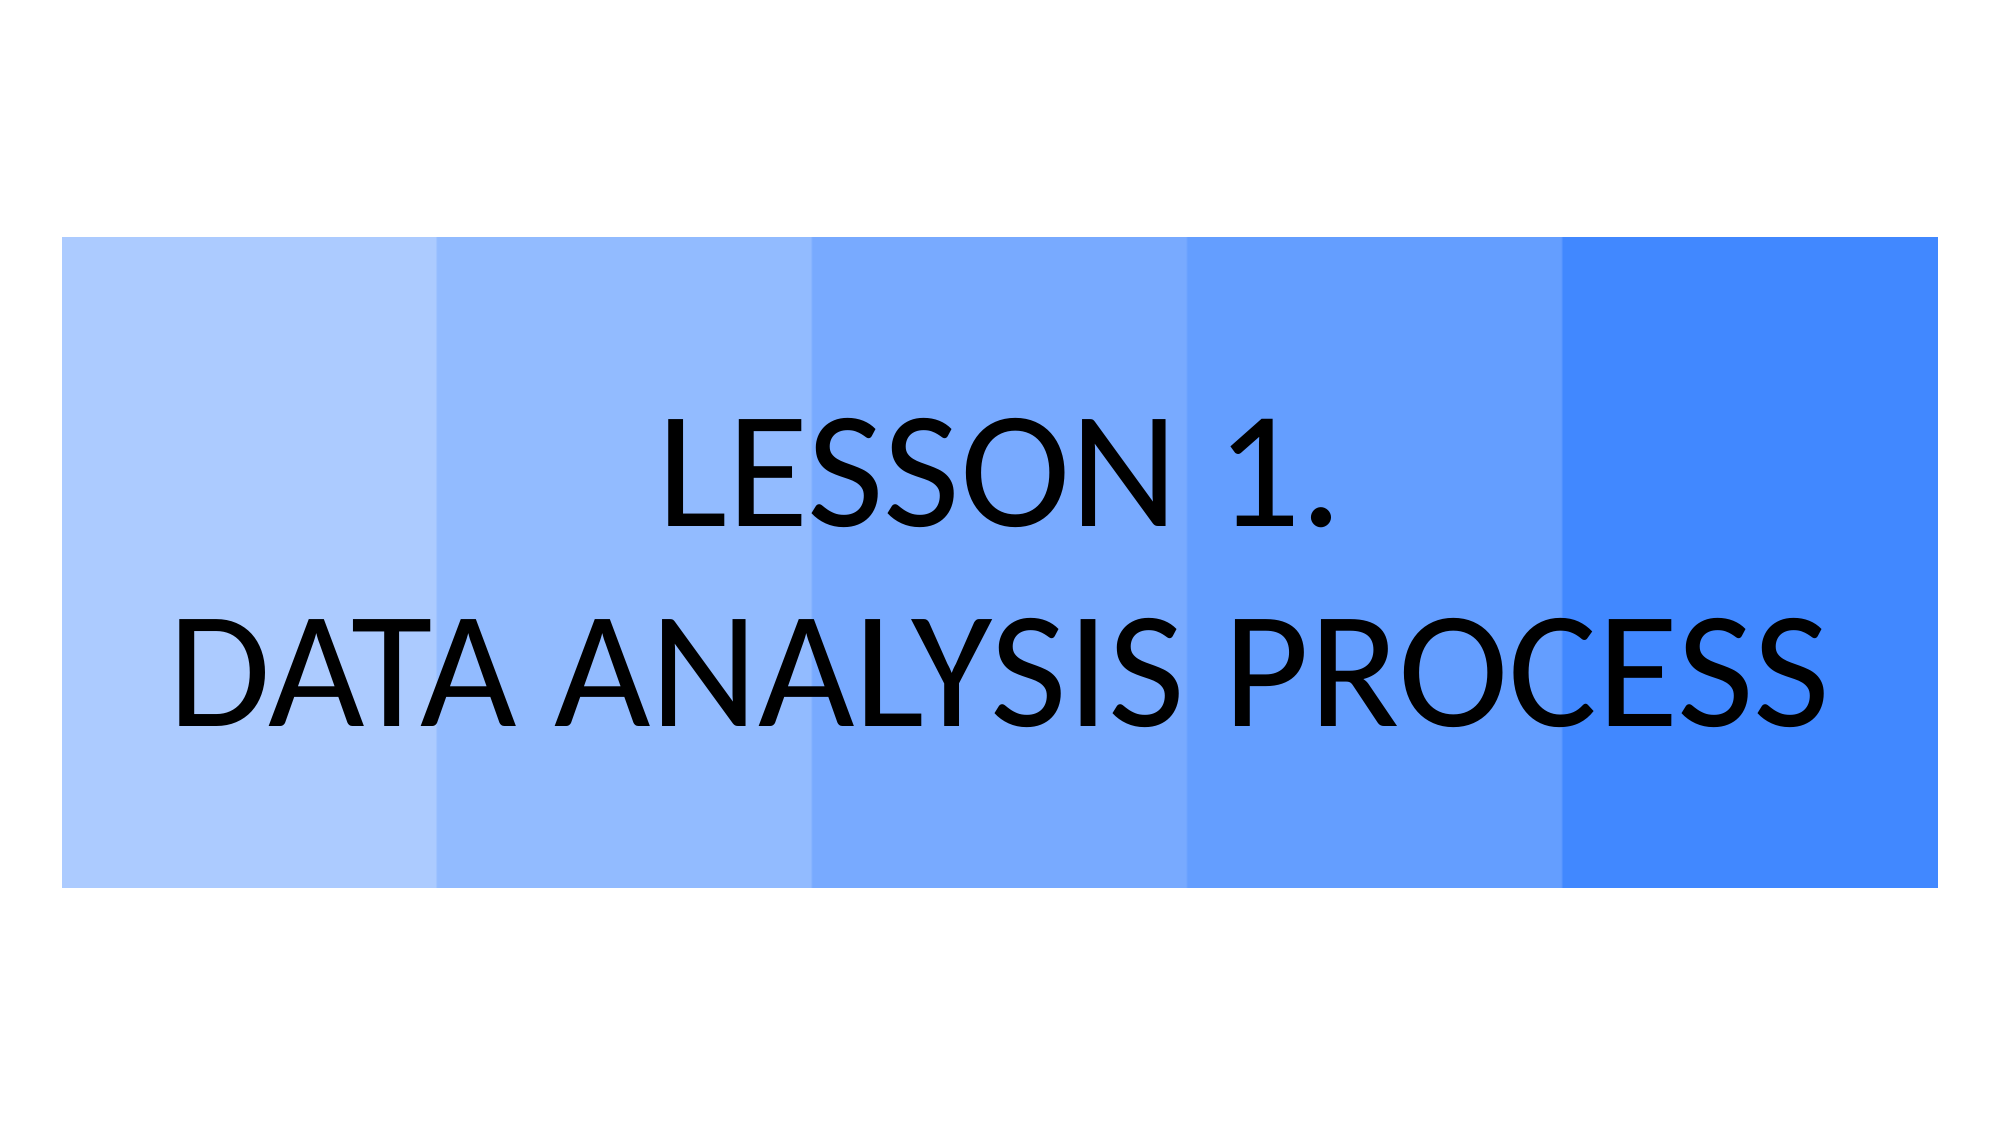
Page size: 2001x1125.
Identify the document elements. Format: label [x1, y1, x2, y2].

picture [62, 237, 1938, 888]
